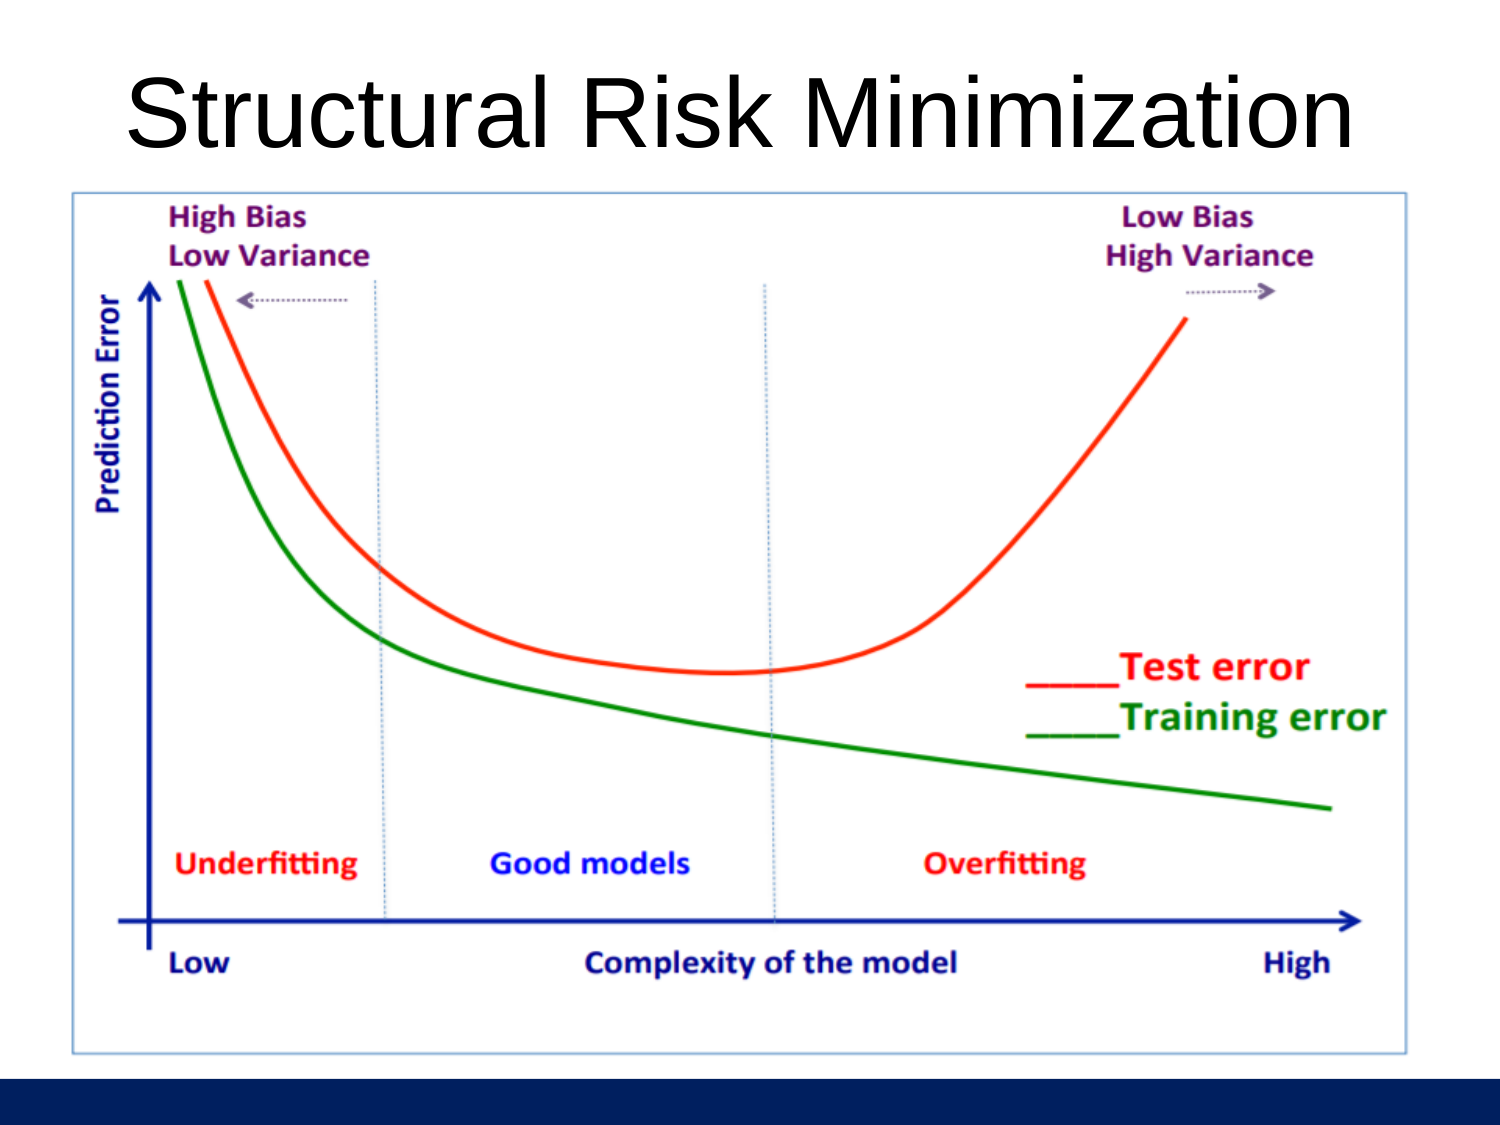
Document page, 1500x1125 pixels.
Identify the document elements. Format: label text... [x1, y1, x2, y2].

picture [49, 174, 1426, 1072]
title Structural Risk Minimization [124, 47, 1376, 170]
